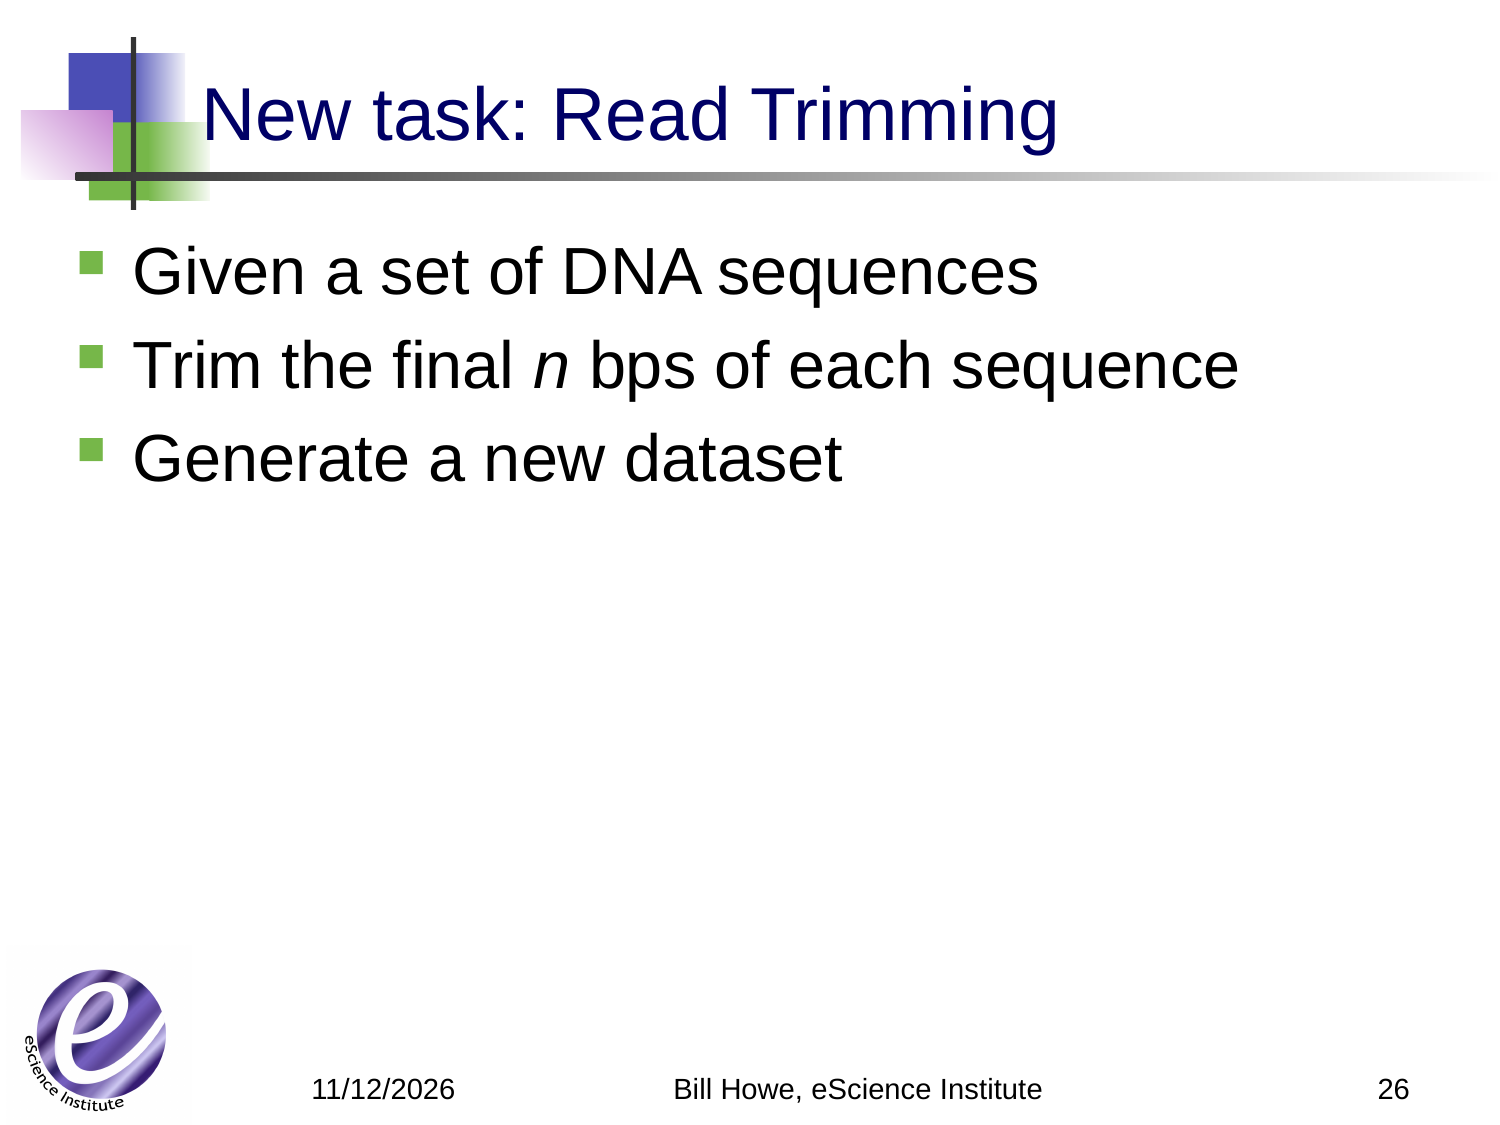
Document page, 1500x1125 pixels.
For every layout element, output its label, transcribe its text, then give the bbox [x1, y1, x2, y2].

list Given a set of DNA sequences Trim the final n bps of each sequence Generate a new dataset [61, 220, 1447, 1002]
title New task: Read Trimming [186, 52, 1466, 163]
picture [6, 945, 192, 1125]
footer Bill Howe, eScience Institute [620, 1037, 1096, 1113]
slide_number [296, 1038, 609, 1113]
slide_number 26 [1112, 1037, 1425, 1113]
